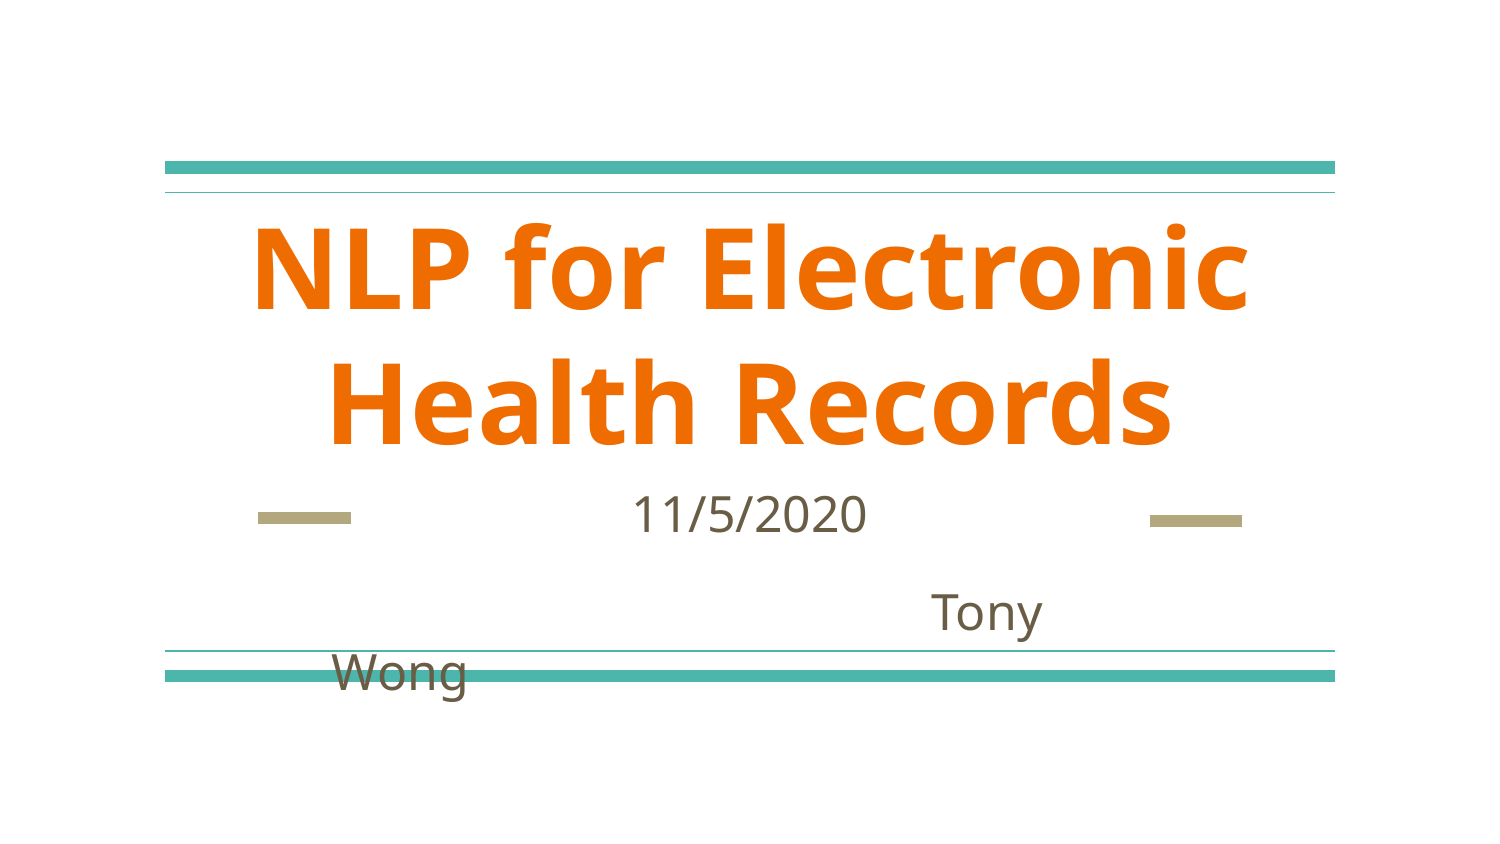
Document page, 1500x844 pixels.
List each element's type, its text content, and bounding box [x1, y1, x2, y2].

subtitle Tony Wong [316, 565, 1116, 696]
subtitle 11/5/2020 [350, 467, 1150, 598]
title NLP for Electronic Health Records [164, 287, 1336, 483]
